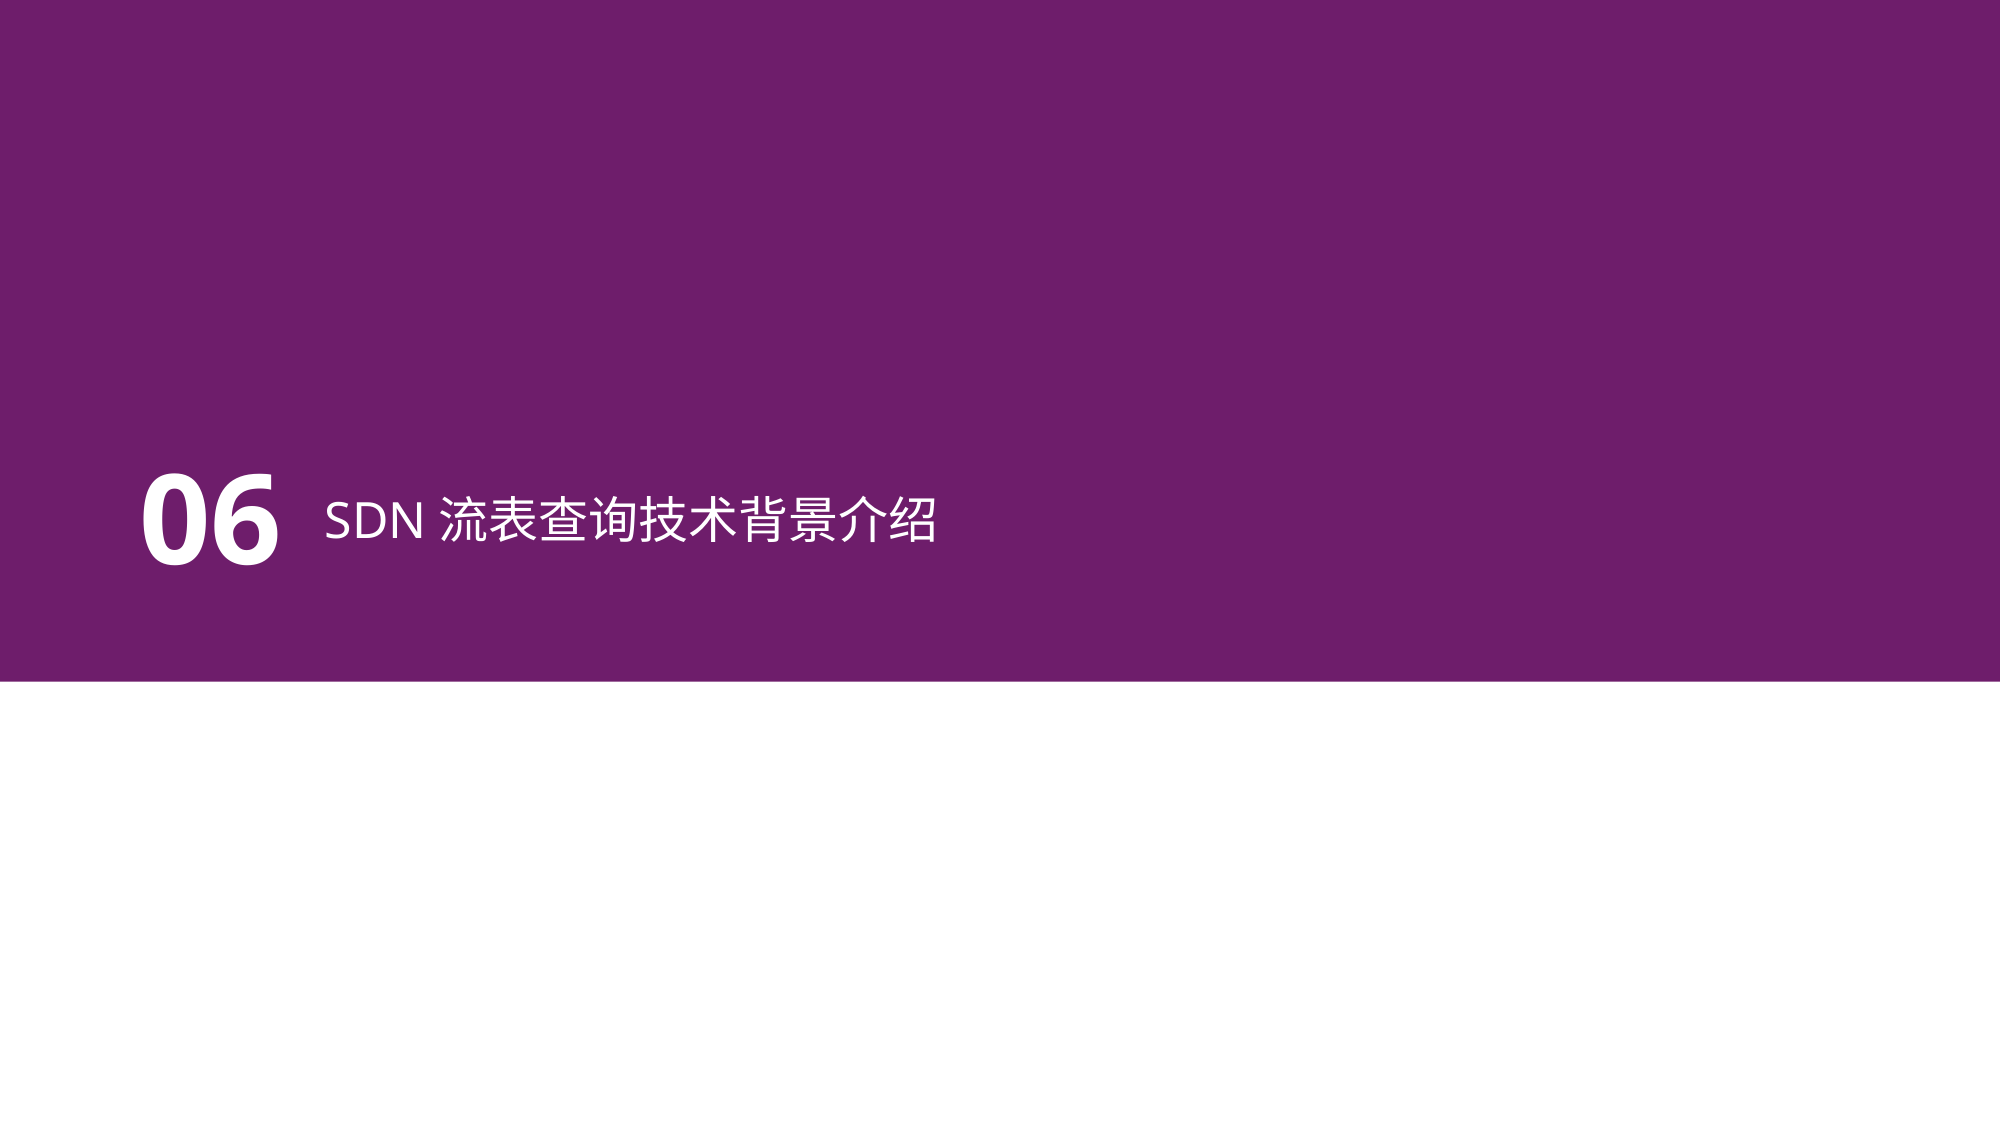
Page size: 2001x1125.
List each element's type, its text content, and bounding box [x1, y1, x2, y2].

list 06 [124, 449, 310, 587]
list SDN流表查询技术背景介绍 [310, 488, 999, 548]
